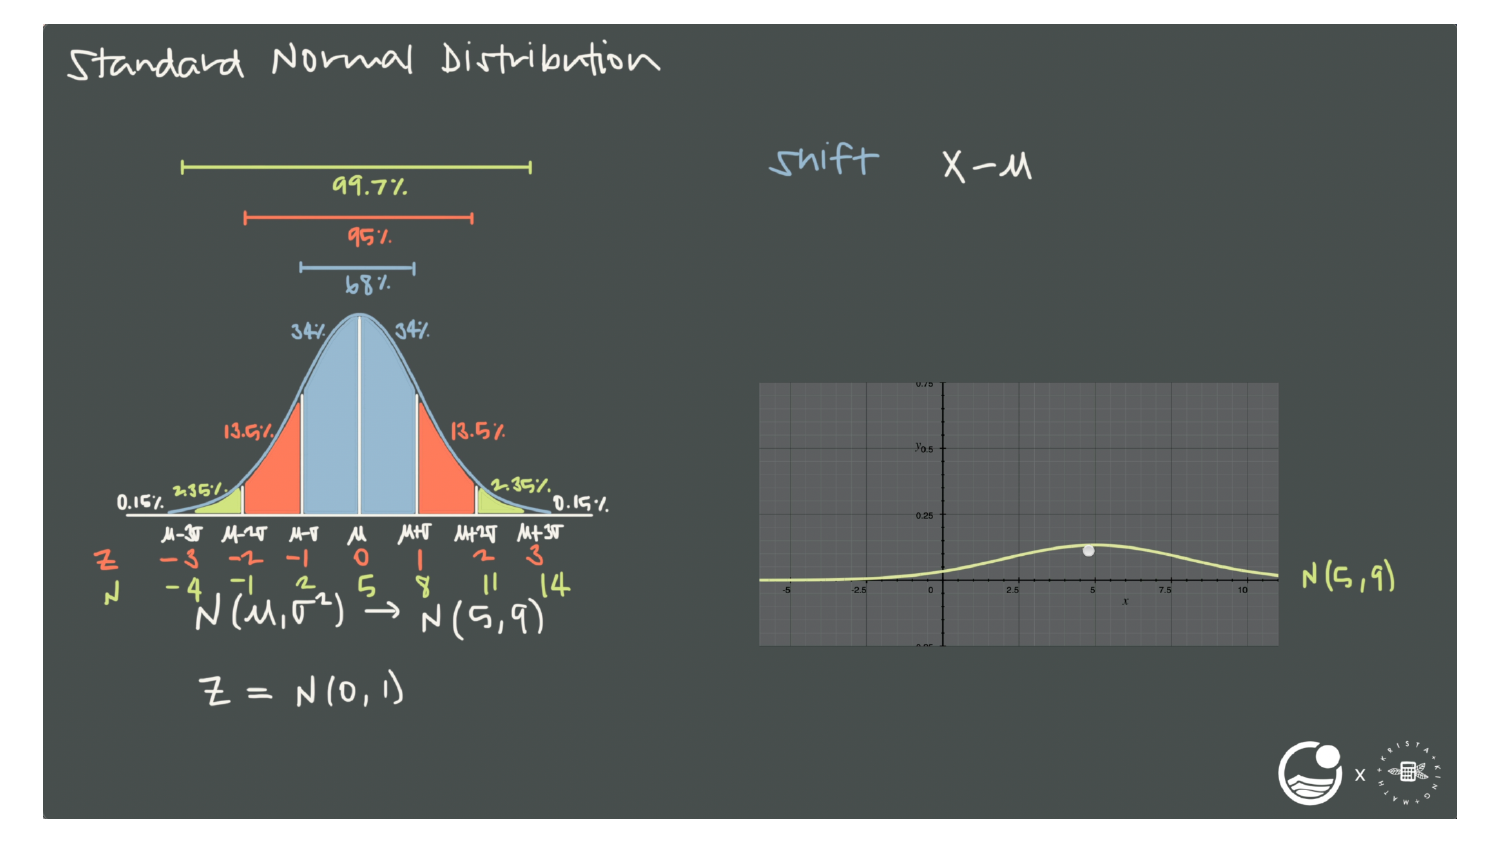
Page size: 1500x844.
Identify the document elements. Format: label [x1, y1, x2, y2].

picture [42, 24, 1457, 819]
